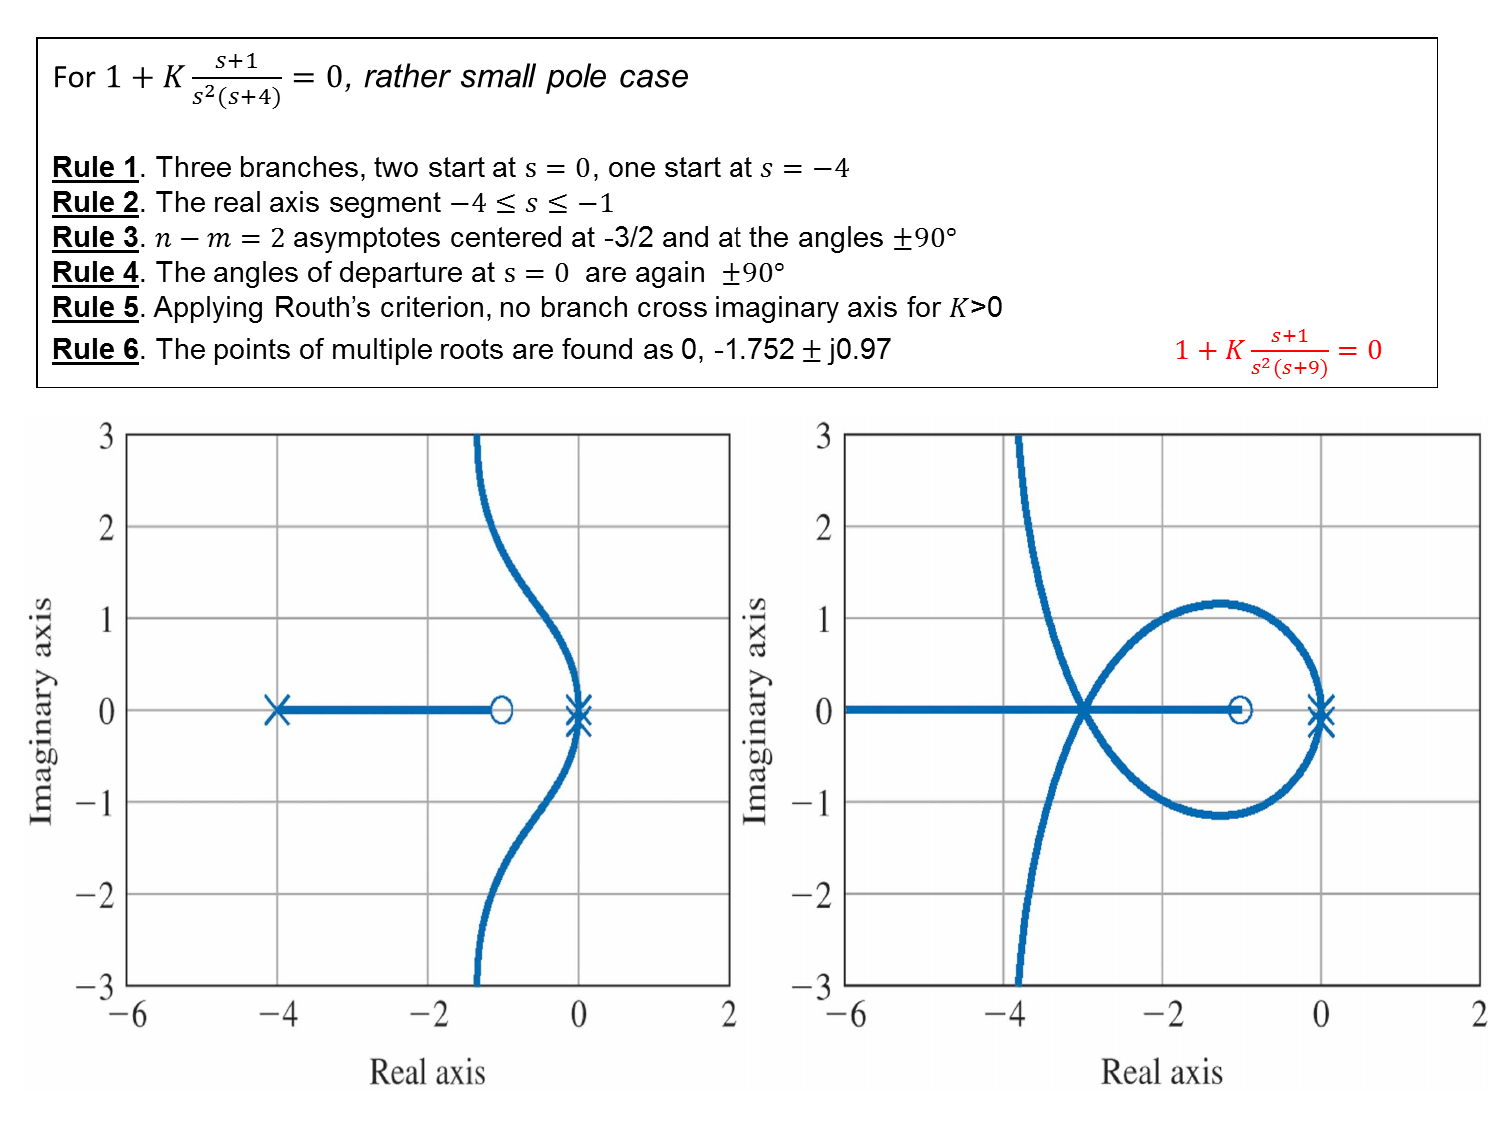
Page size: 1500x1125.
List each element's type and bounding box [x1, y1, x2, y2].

text_box [36, 37, 1438, 388]
picture [24, 416, 1488, 1092]
